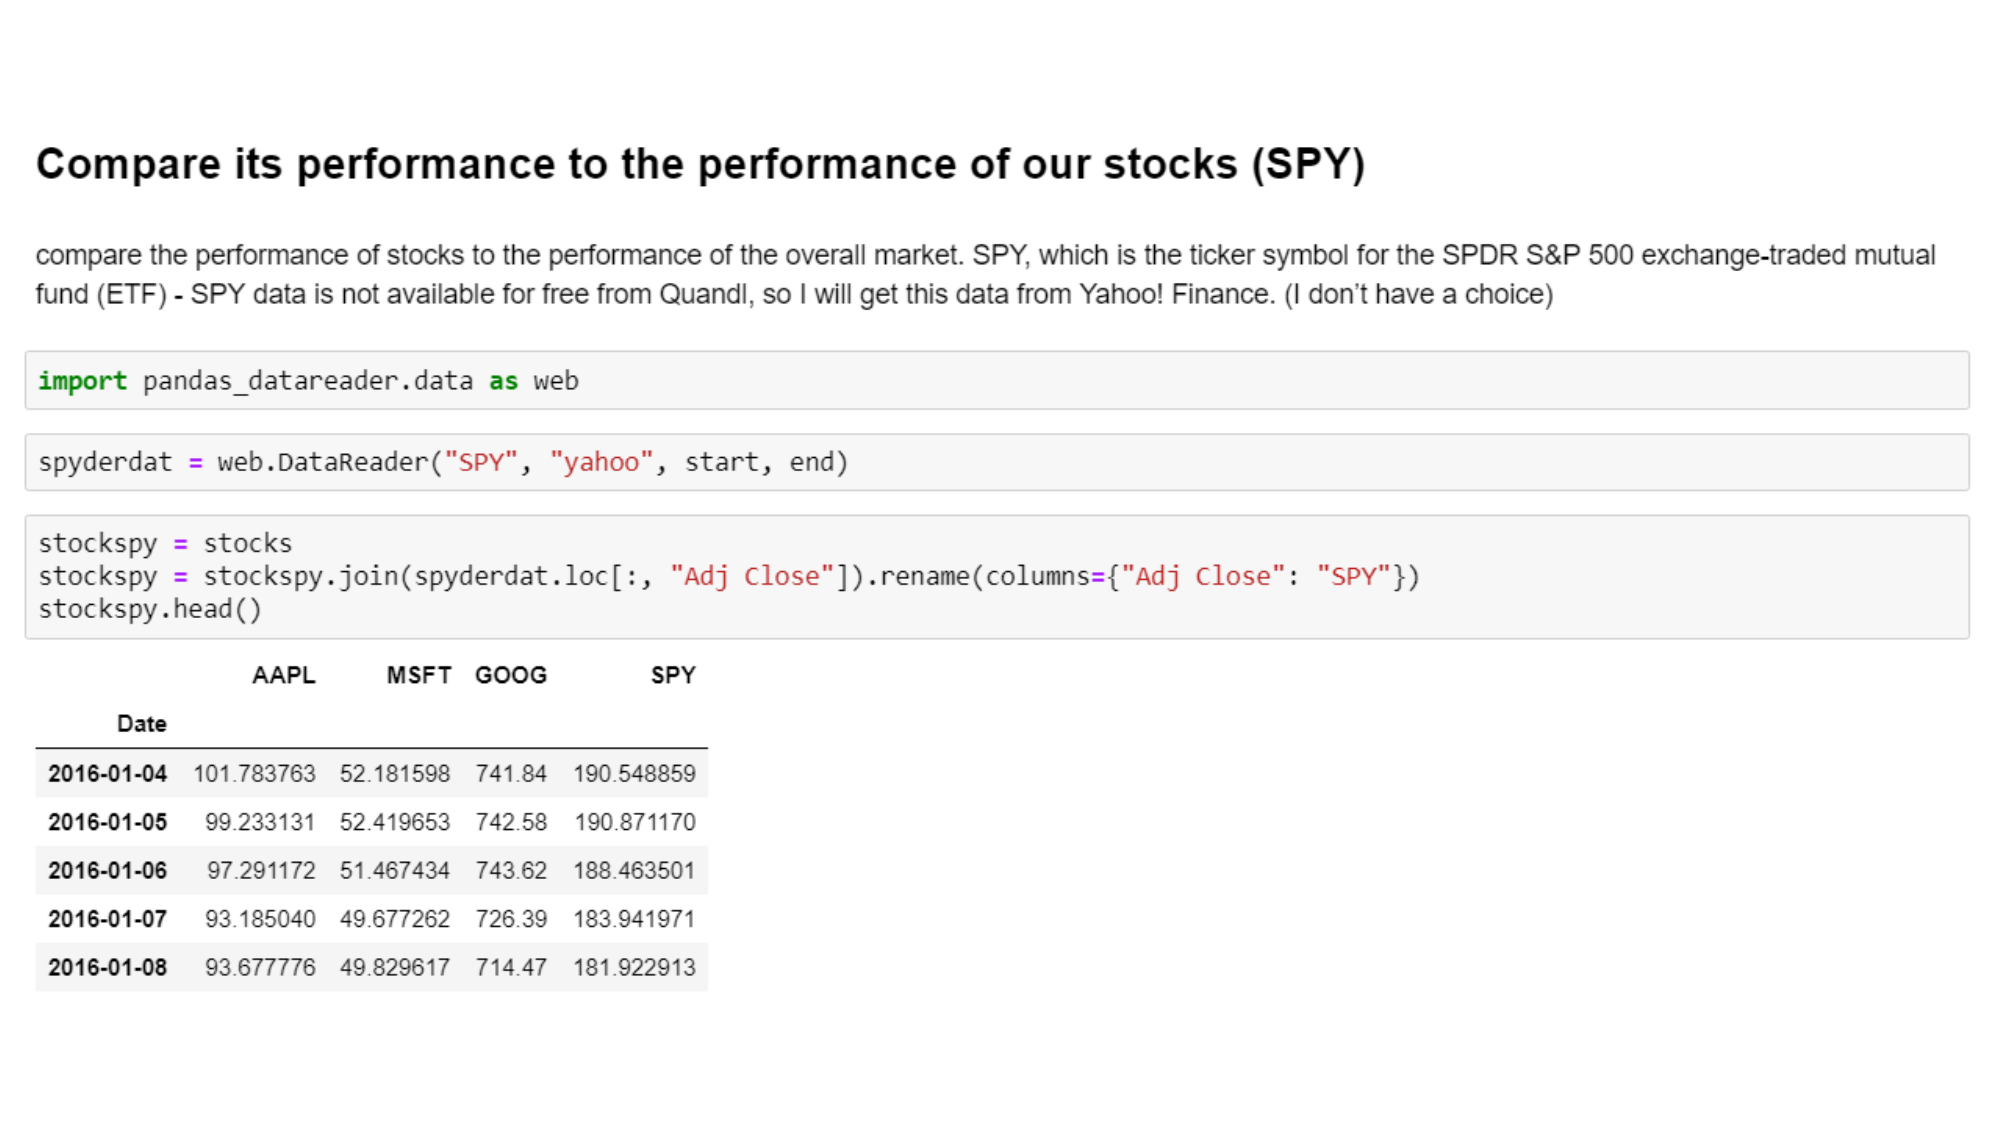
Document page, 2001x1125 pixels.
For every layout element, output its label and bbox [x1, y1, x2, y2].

picture [14, 121, 1986, 1004]
